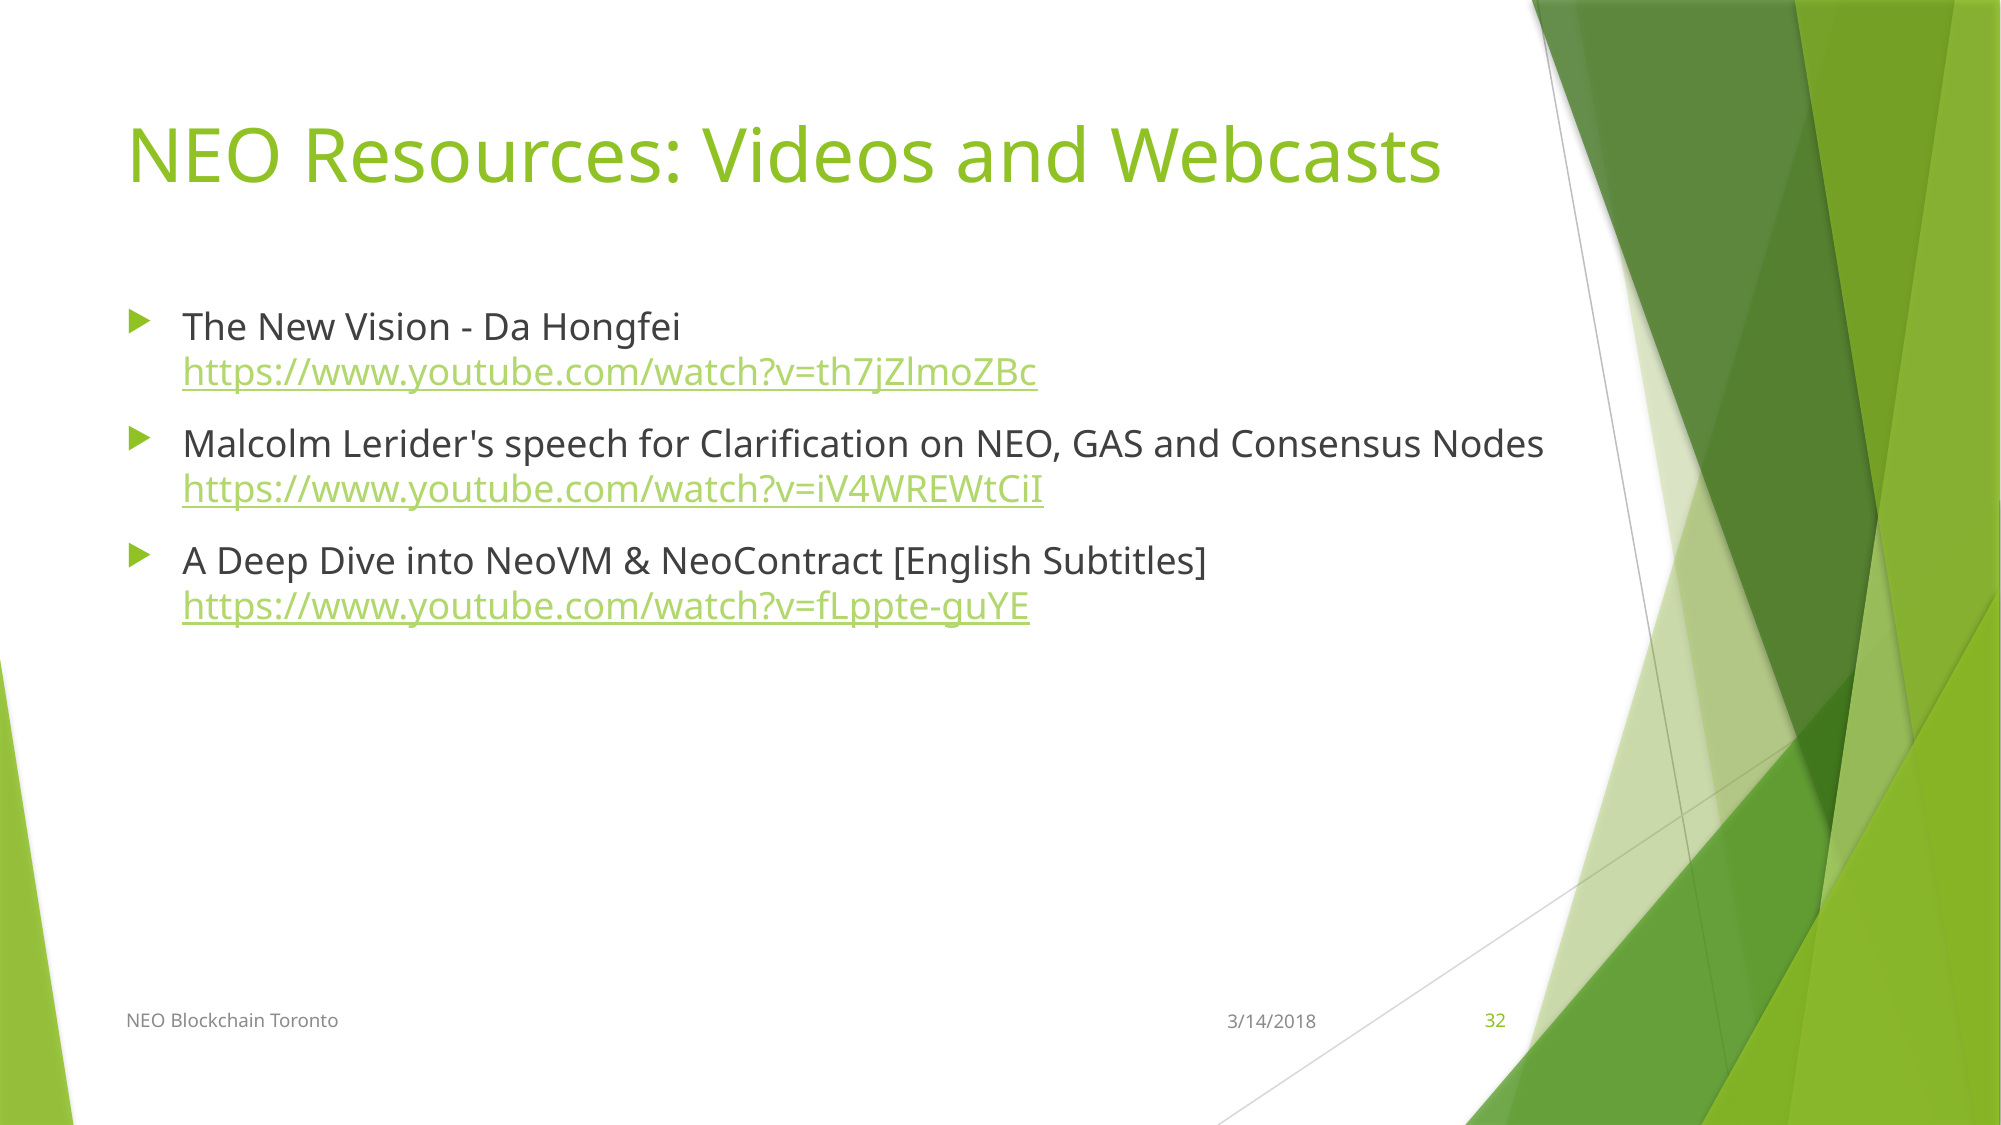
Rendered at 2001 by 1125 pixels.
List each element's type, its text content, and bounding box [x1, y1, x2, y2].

slide_number 32 [1409, 991, 1522, 1051]
list The New Vision - Da Hongfei https://www.youtube.com/watch?v=th7jZlmoZBc Malcolm Lerider's speech for Clarification on NEO, GAS and Consensus Nodes https://www.youtube.com/watch?v=iV4WREWtCiI A Deep Dive into NeoVM & NeoContract [English Subtitles] https://www.youtube.com/watch?v=fLppte-guYE [111, 295, 1802, 991]
footer NEO Blockchain Toronto [111, 991, 1145, 1051]
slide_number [1181, 991, 1332, 1051]
title NEO Resources: Videos and Webcasts [111, 99, 1802, 268]
